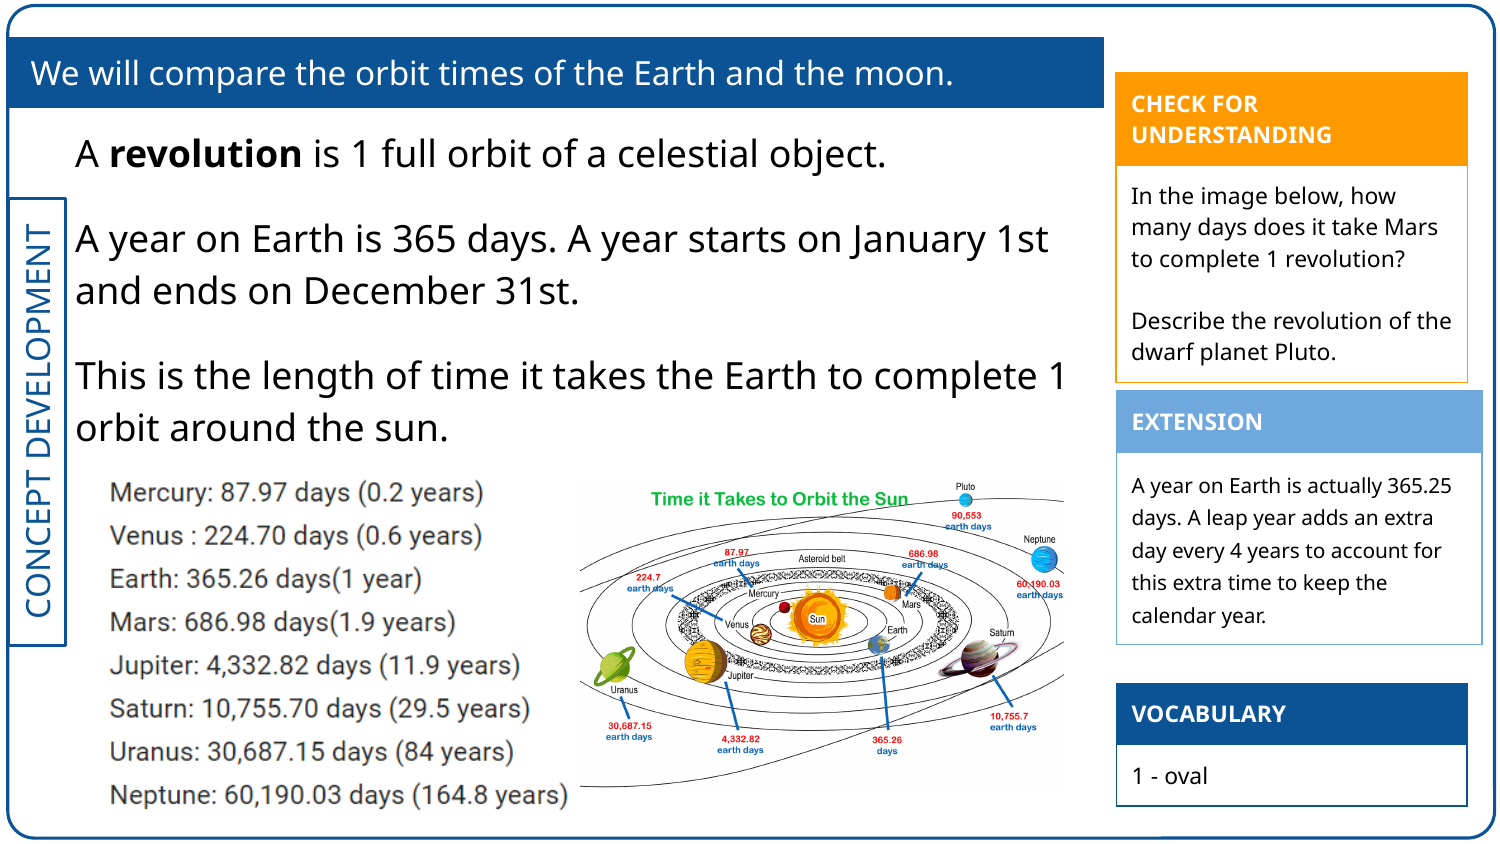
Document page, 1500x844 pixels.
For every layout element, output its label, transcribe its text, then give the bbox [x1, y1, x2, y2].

table_cell In the image below, how many days does it take Mars to complete 1 revolution? Describe the revolution of the dwarf planet Pluto. [1117, 166, 1467, 382]
table_cell A year on Earth is actually 365.25 days. A leap year adds an extra day every 4 years to account for this extra time to keep the calendar year. [1117, 453, 1481, 644]
table_cell 1 - oval [1117, 745, 1466, 805]
list A revolution is 1 full orbit of a celestial object. A year on Earth is 365 days. A year starts on January 1st and ends on December 31st. This is the length of time it takes the Earth to complete 1 orbit around the sun. [60, 108, 1142, 812]
table_header EXTENSION [1117, 392, 1481, 451]
picture [75, 466, 572, 827]
subtitle We will compare the orbit times of the Earth and the moon. [15, 43, 1097, 101]
table_header CHECK FOR UNDERSTANDING [1117, 73, 1467, 165]
table_header VOCABULARY [1117, 684, 1466, 744]
picture [580, 480, 1065, 789]
